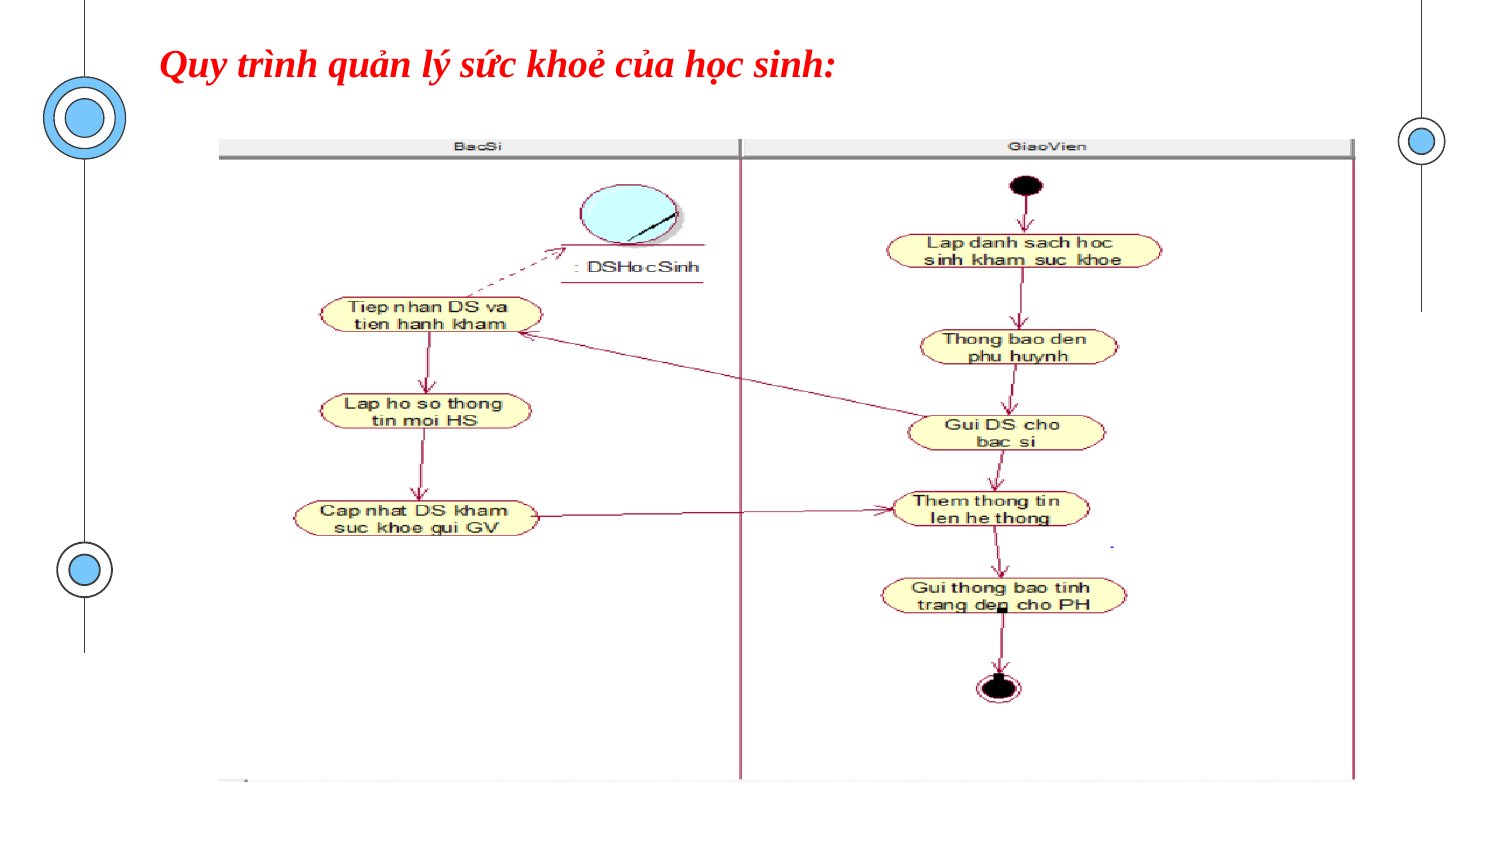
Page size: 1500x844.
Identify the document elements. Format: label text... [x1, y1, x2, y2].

subtitle Quy trình quản lý sức khoẻ của học sinh: [144, 22, 1282, 209]
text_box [218, 139, 1356, 783]
